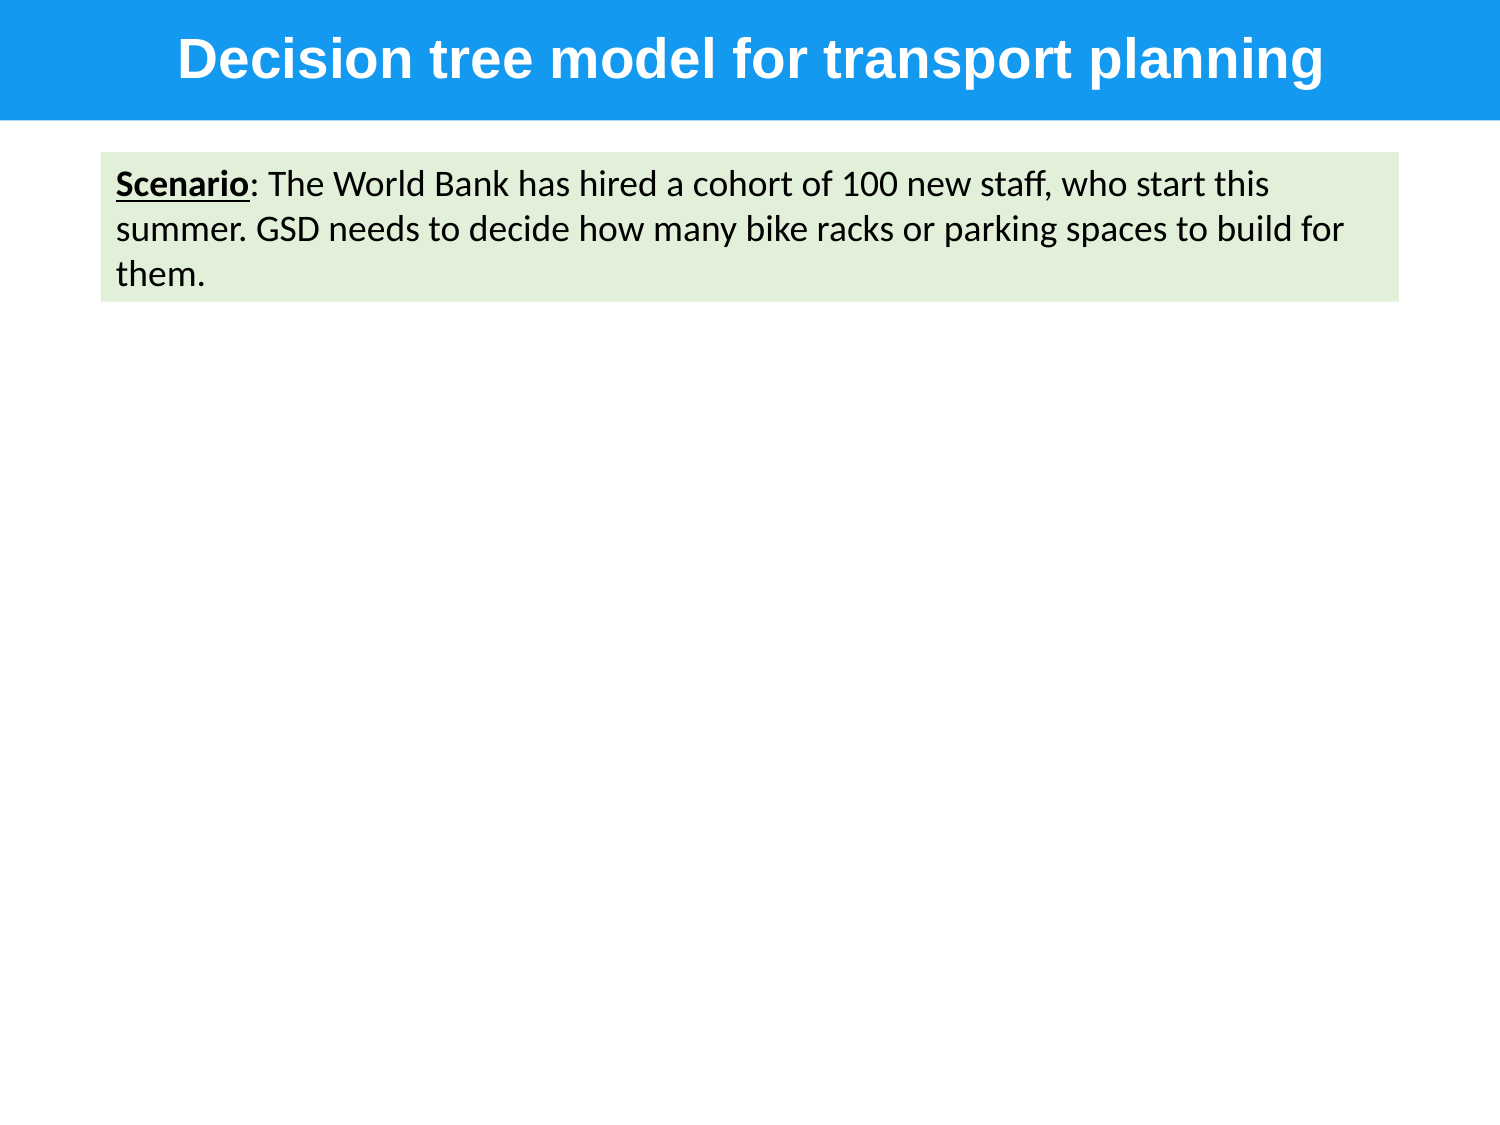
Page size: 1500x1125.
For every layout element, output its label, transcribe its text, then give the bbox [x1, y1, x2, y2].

list Decision tree model for transport planning [103, 0, 1401, 121]
text_box Scenario: The World Bank has hired a cohort of 100 new staff, who start this summer. GSD needs to decide how many bike racks or parking spaces to build for them. [100, 152, 1399, 302]
